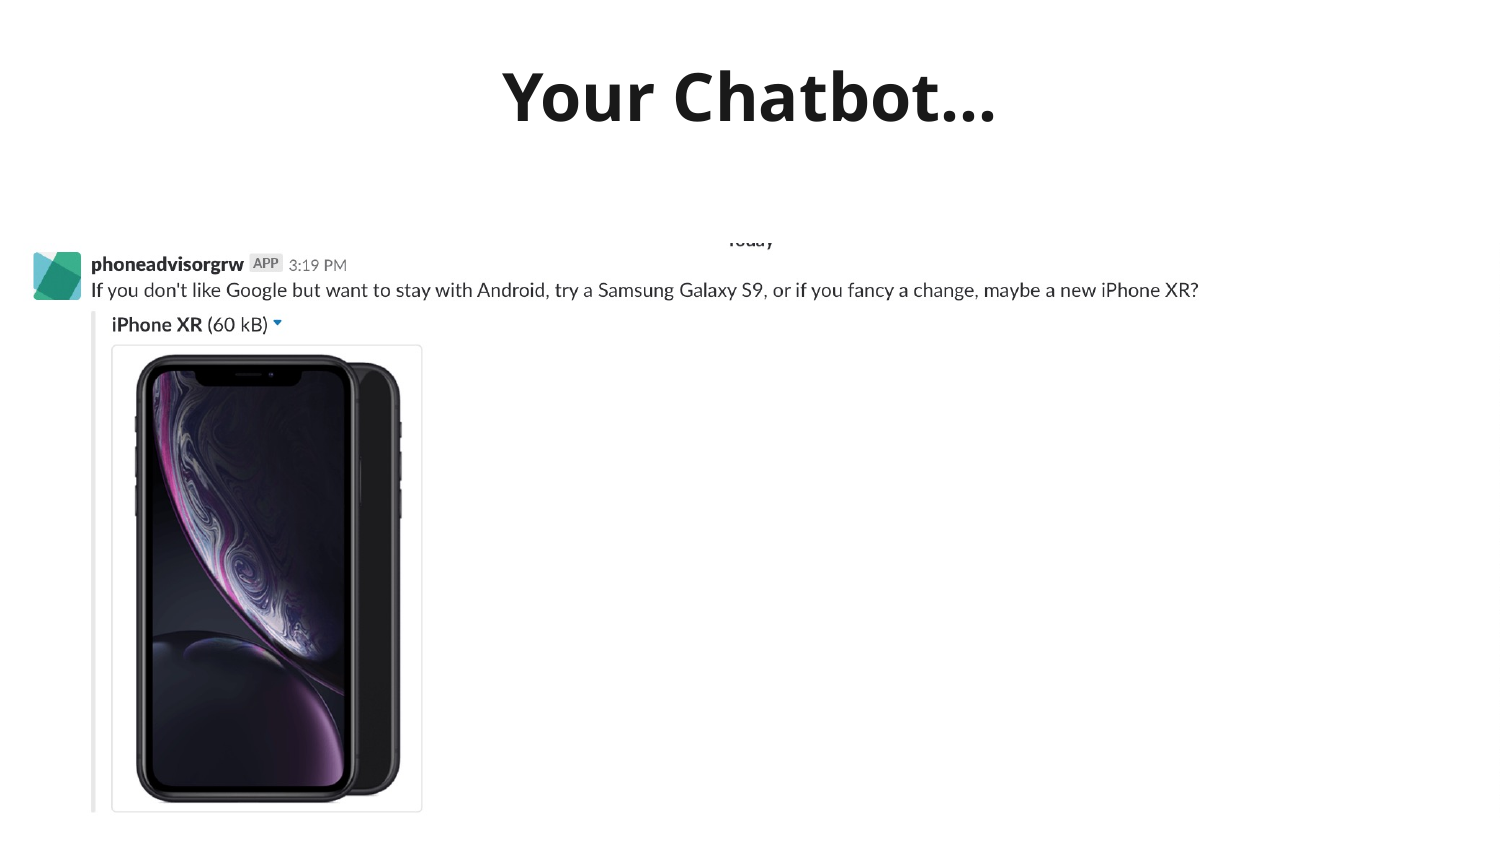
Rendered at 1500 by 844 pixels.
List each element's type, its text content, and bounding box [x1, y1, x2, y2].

text_box Your Chatbot… [261, 56, 1239, 143]
picture [0, 243, 1500, 818]
